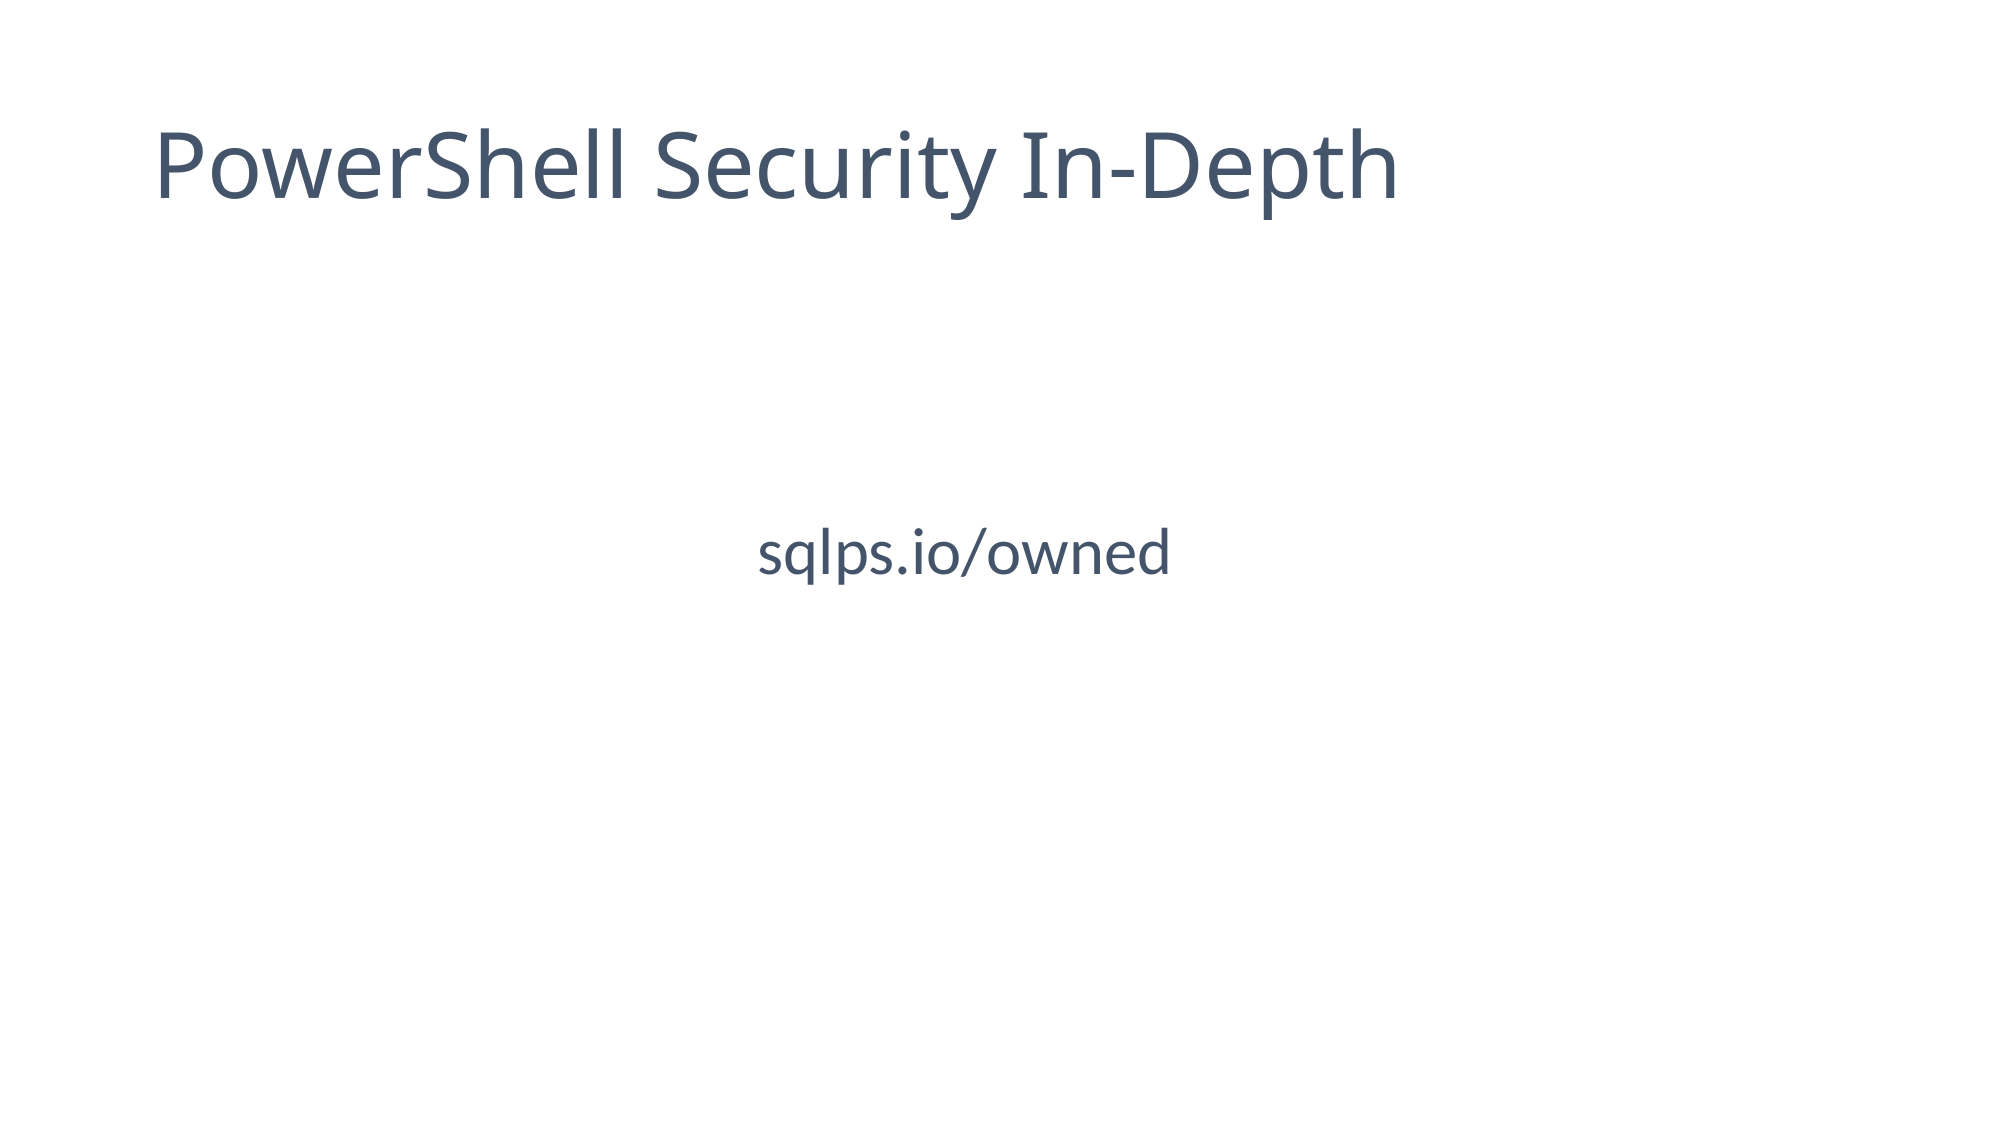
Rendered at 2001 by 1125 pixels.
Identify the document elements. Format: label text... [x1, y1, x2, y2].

title PowerShell Security In-Depth [137, 59, 1863, 278]
text_box sqlps.io/owned [743, 500, 1257, 596]
